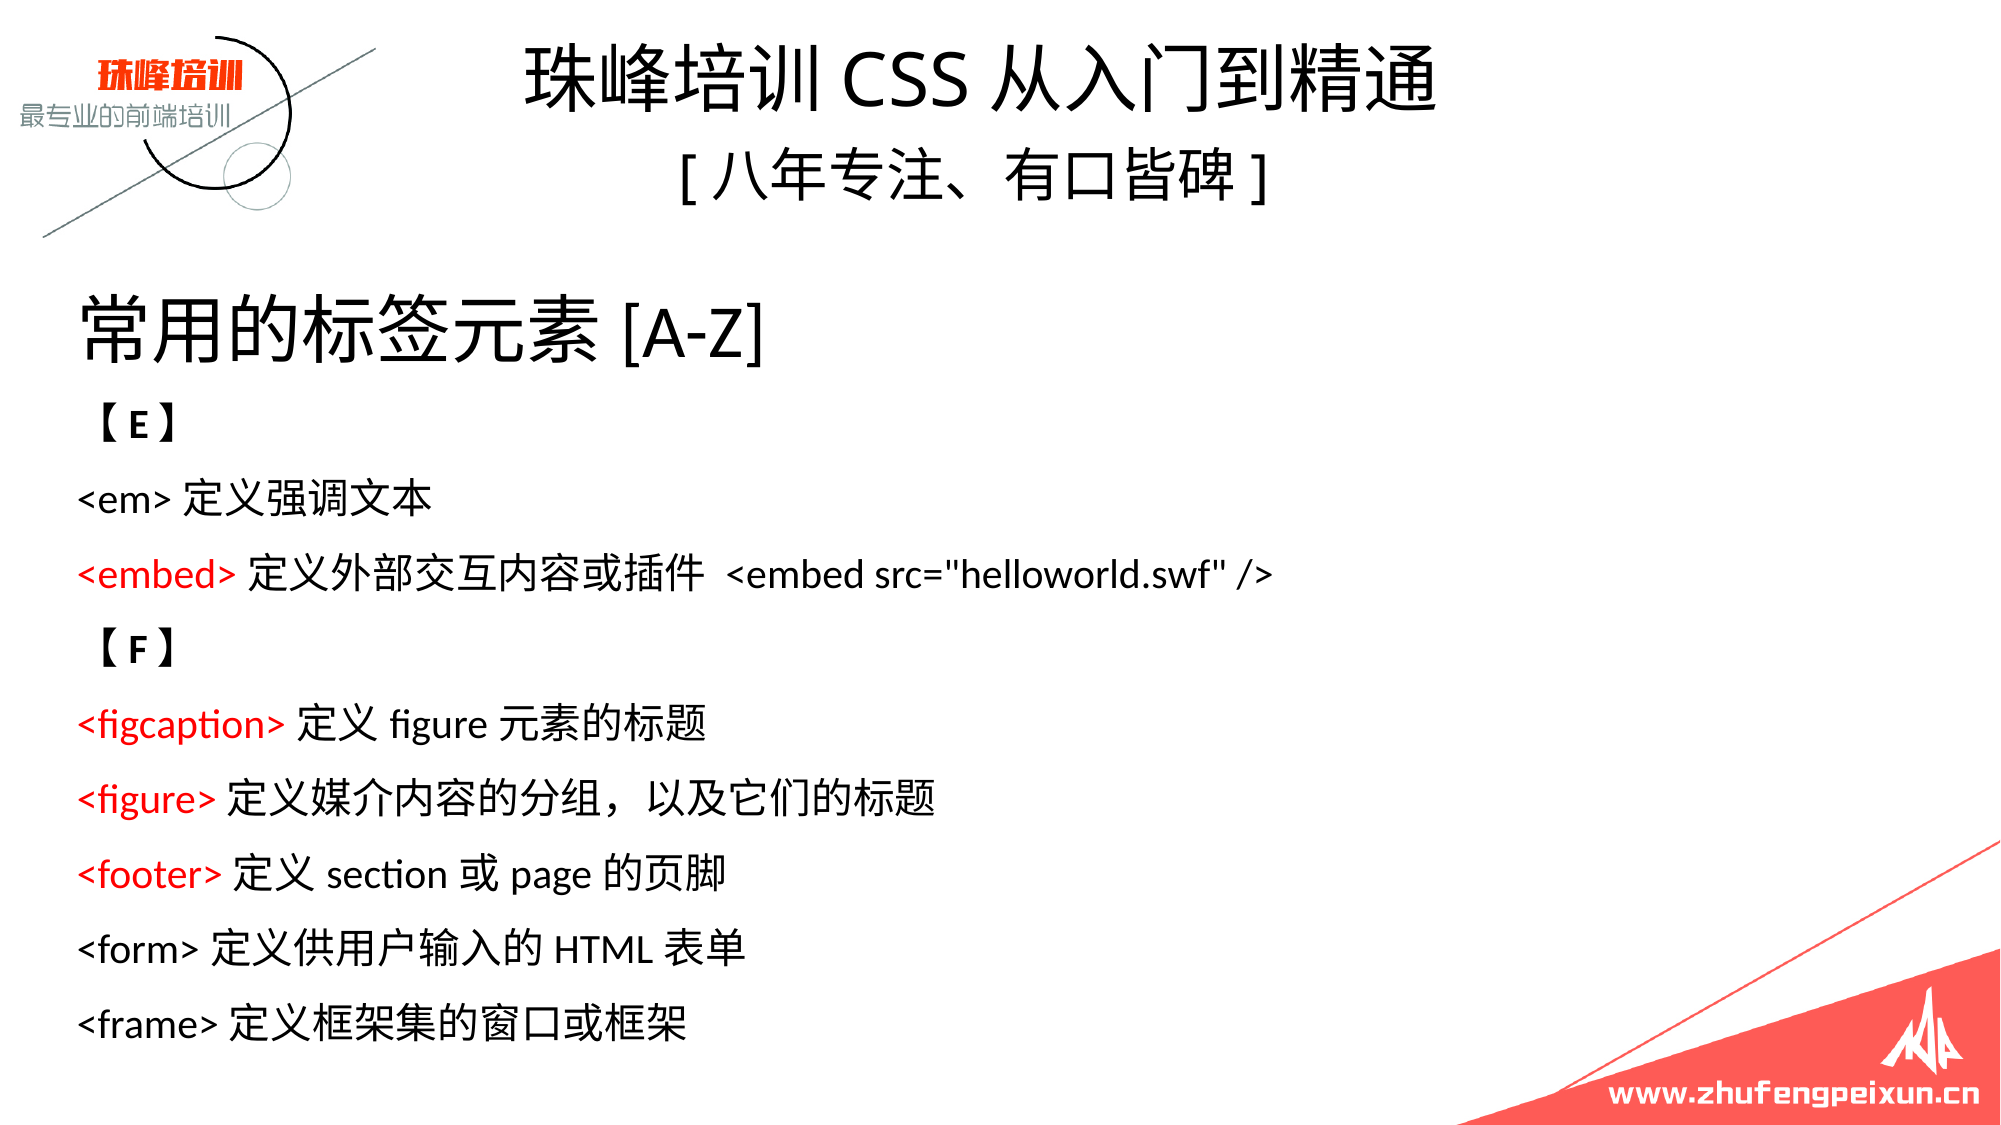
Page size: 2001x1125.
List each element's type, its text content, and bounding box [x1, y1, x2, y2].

picture [18, 36, 376, 238]
picture [1437, 796, 2001, 1125]
title 常用的标签元素[A-Z] 【E】 <em>定义强调文本 <embed>定义外部交互内容或插件 <embed src="helloworld.swf" /> 【F】 <figcaption>定义figure元素的标题 <figure>定义媒介内容的分组，以及它们的标题 <footer>定义section或page的页脚 <form>定义供用户输入的HTML表单 <frame>定义框架集的窗口或框架 [62, 229, 2000, 1113]
text_box 珠峰培训CSS从入门到精通 [八年专注、有口皆碑] [507, 23, 1737, 264]
